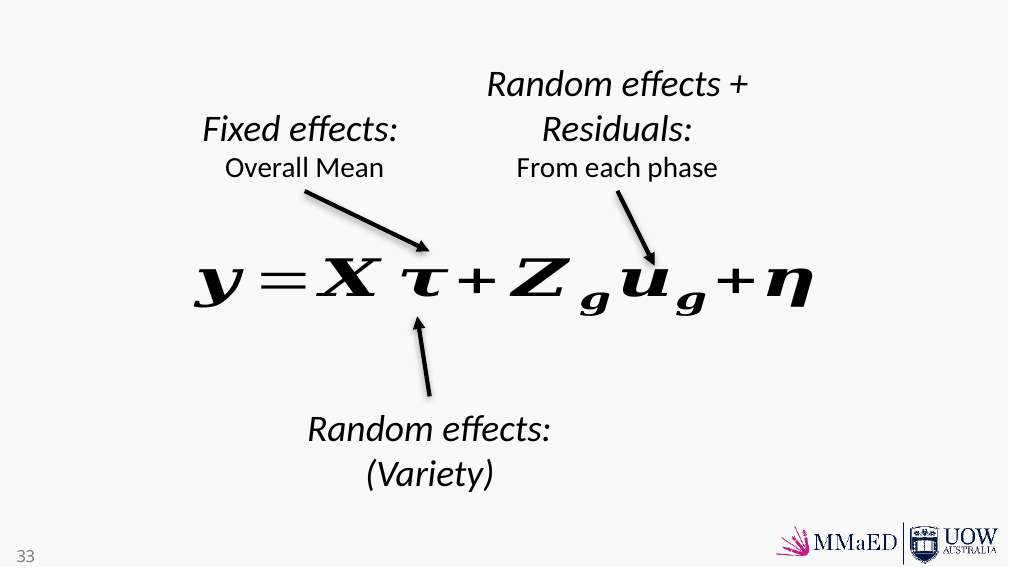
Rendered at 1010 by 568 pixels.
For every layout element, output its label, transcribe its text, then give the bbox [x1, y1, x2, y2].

text_box Random effects + Residuals: From each phase [454, 51, 780, 191]
picture [766, 520, 1009, 568]
slide_number 33 [8, 545, 43, 566]
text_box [141, 96, 468, 252]
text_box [266, 316, 593, 503]
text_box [617, 192, 655, 266]
